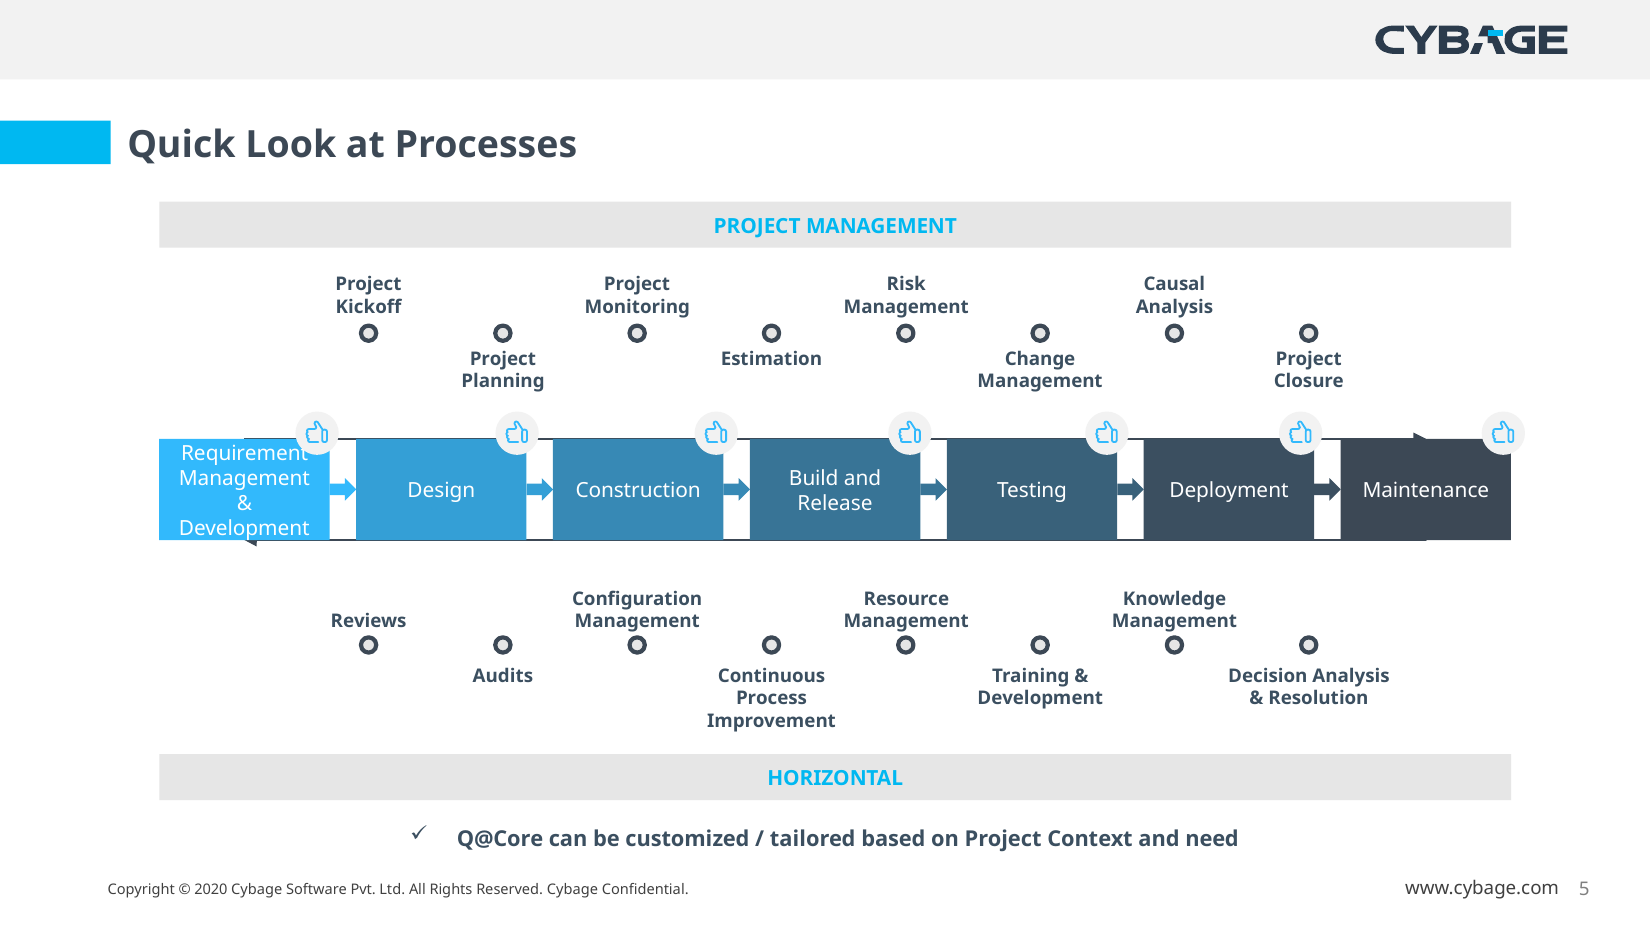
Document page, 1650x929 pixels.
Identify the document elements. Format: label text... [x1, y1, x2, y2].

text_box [245, 264, 1428, 409]
text_box PROJECT MANAGEMENT [157, 200, 1513, 250]
text_box [125, 239, 1525, 827]
text_box Quick Look at Processes [110, 105, 630, 181]
text_box Q@Core can be customized / tailored based on Project Context and need [275, 817, 1375, 859]
text_box HORIZONTAL [157, 752, 1513, 802]
text_box [0, 118, 110, 166]
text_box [245, 549, 1428, 740]
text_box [158, 411, 1526, 541]
